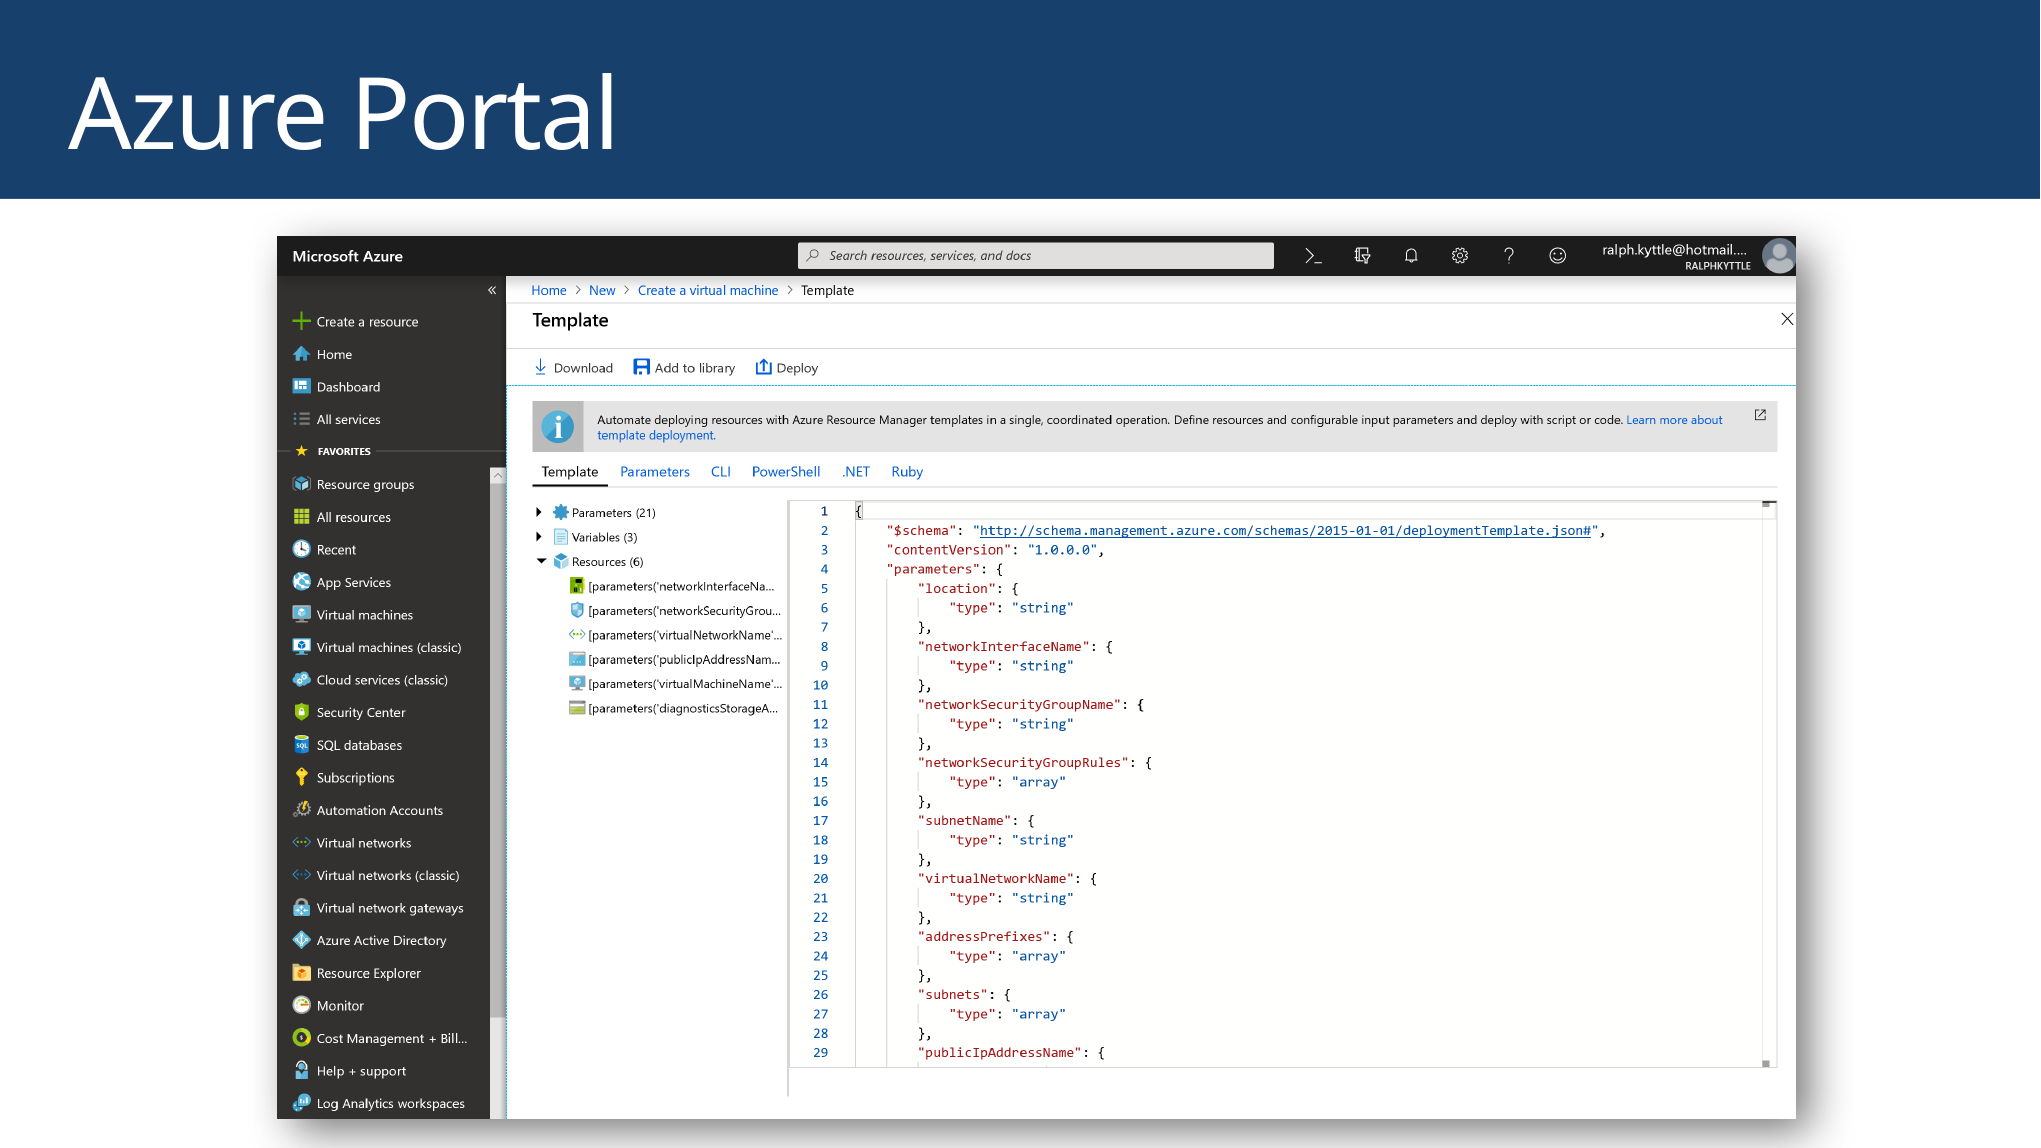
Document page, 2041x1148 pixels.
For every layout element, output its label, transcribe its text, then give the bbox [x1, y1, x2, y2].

title Azure Portal [45, 48, 1996, 199]
picture [277, 236, 1796, 1119]
